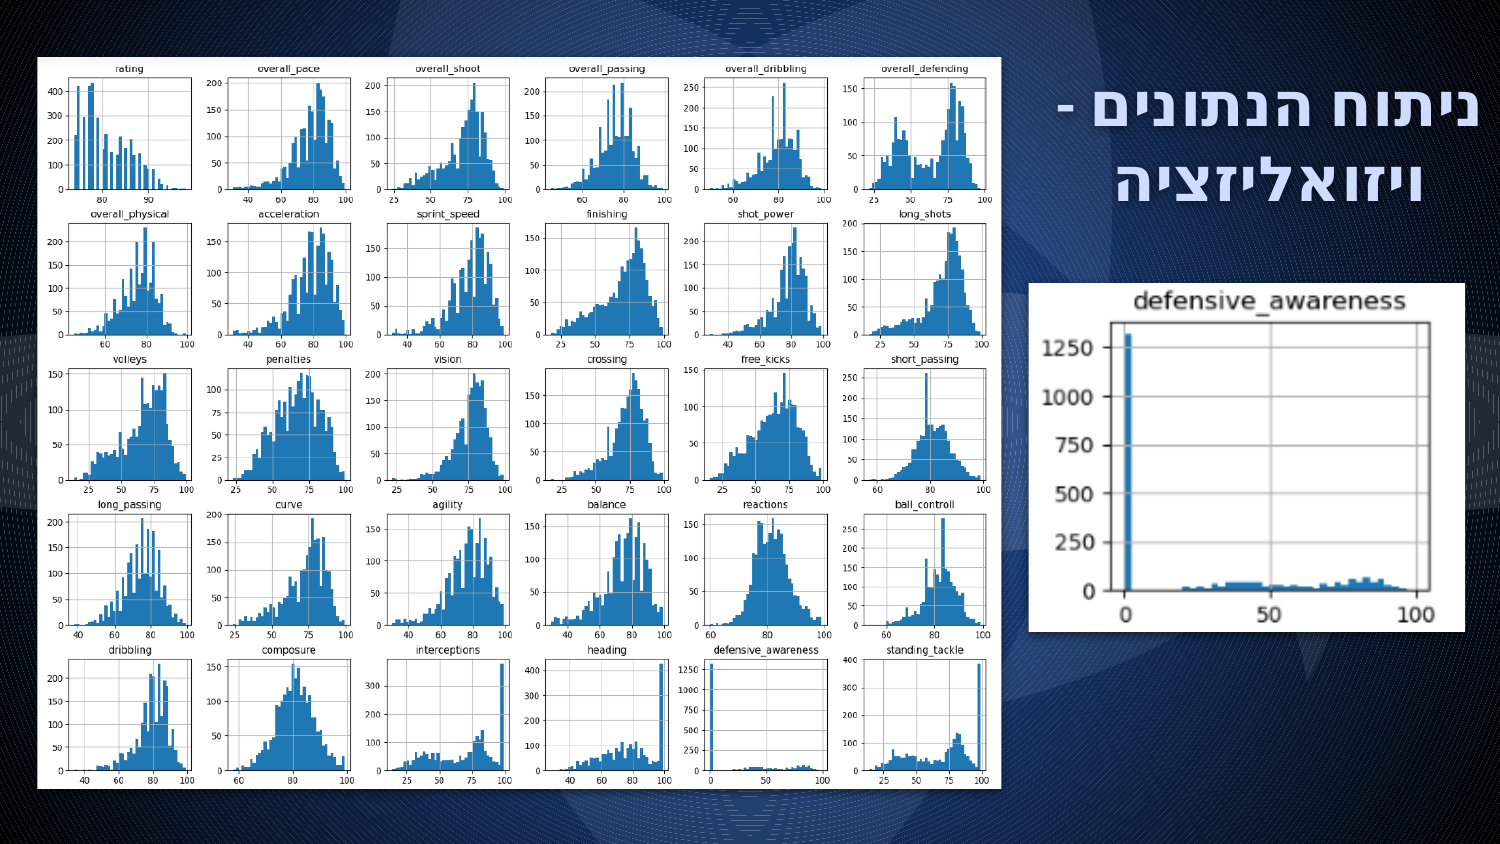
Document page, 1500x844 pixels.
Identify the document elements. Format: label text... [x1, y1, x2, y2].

picture [37, 56, 1002, 790]
picture [1028, 283, 1466, 632]
title ניתוח הנתונים - ויזואליזציה [1015, 48, 1500, 230]
